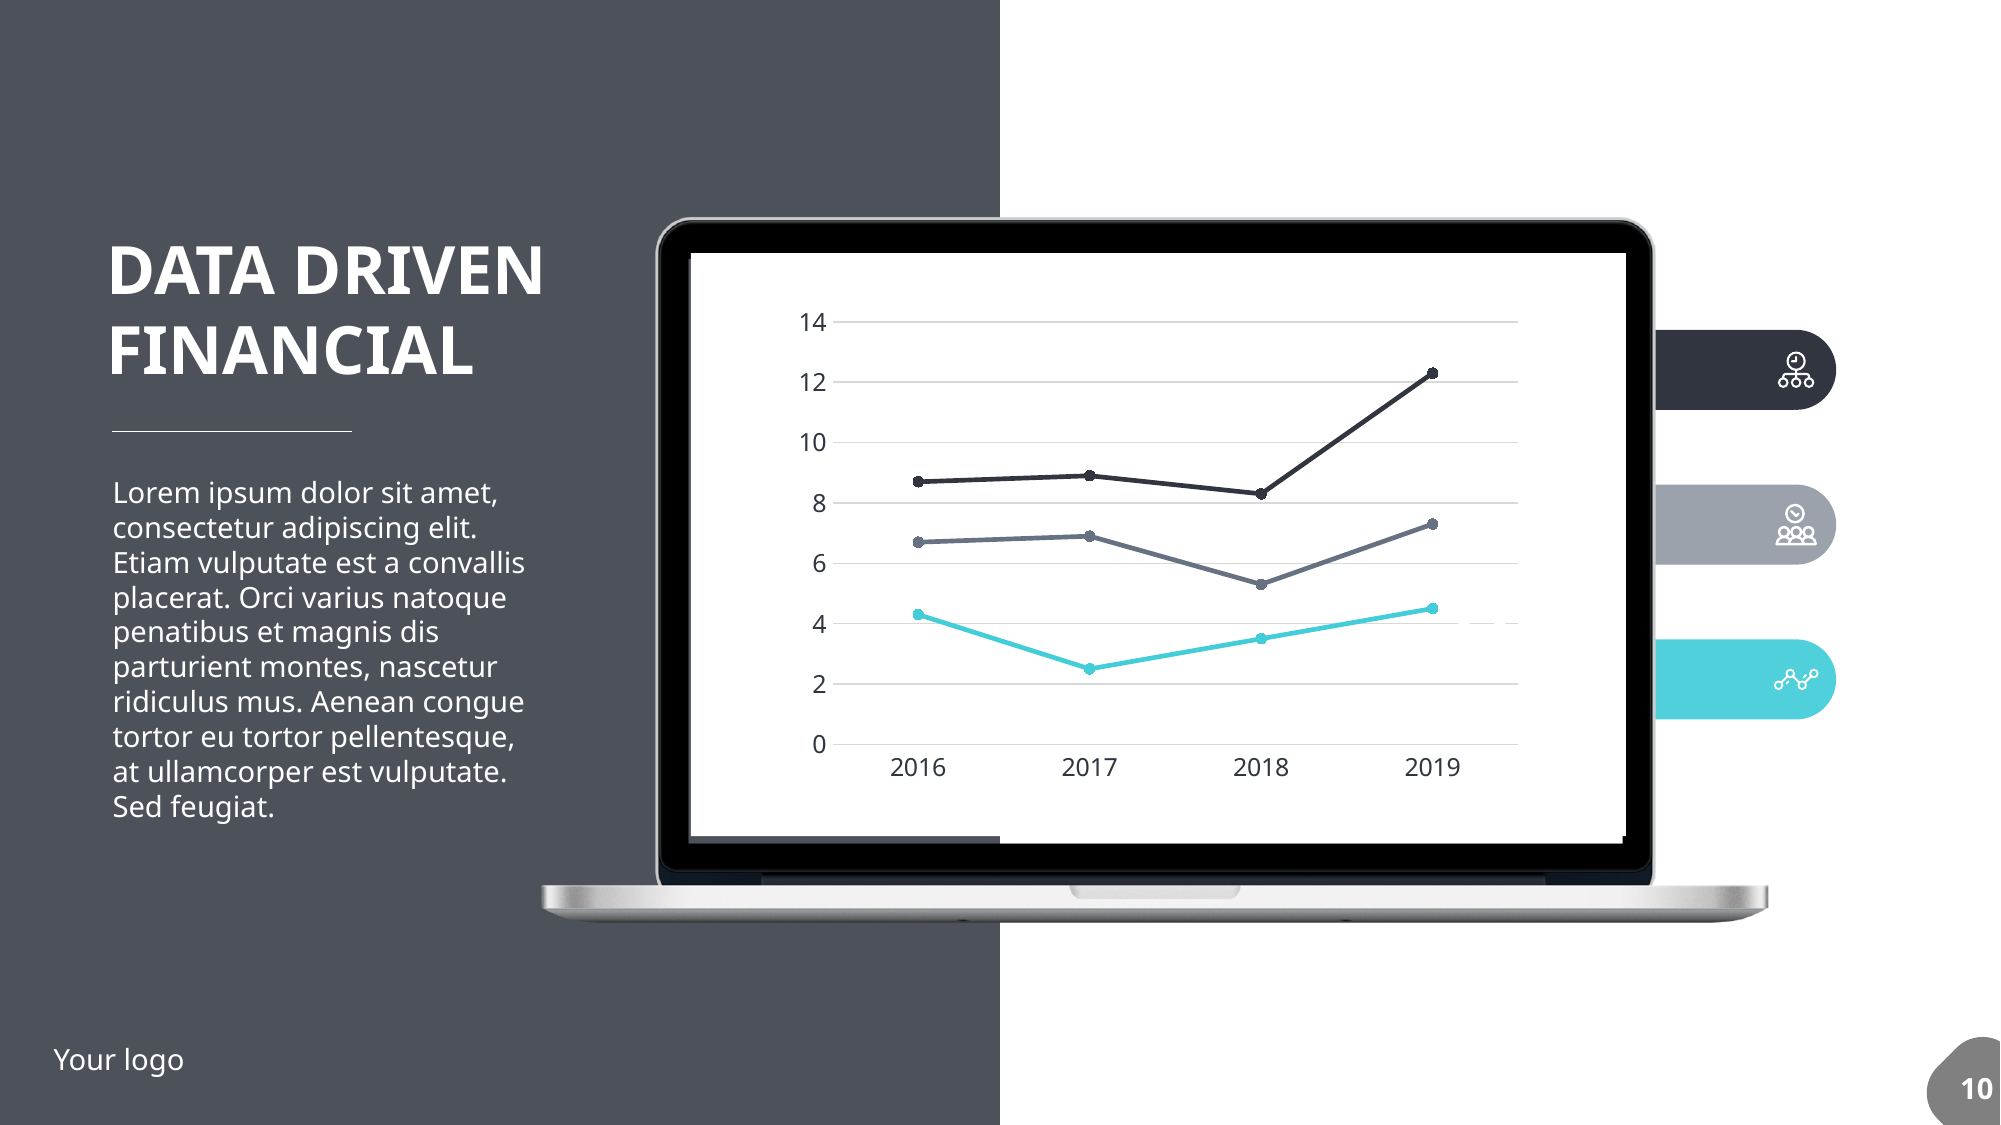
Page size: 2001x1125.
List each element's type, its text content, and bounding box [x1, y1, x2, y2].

text_box [0, 0, 1001, 1125]
text_box Your logo [53, 1040, 185, 1076]
text_box DATA DRIVEN FINANCIAL [106, 227, 418, 388]
text_box 10 [1945, 1063, 2000, 1113]
text_box [1925, 1035, 2000, 1125]
picture [418, 140, 1891, 1047]
chart [783, 294, 1534, 795]
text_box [1456, 594, 1525, 627]
text_box Lorem ipsum dolor sit amet, consectetur adipiscing elit. Etiam vulputate est a convallis placerat. Orci varius natoque penatibus et magnis dis parturient montes, nascetur ridiculus mus. Aenean congue tortor eu tortor pellentesque, at ullamcorper est vulputate. Sed feugiat. [112, 473, 418, 824]
